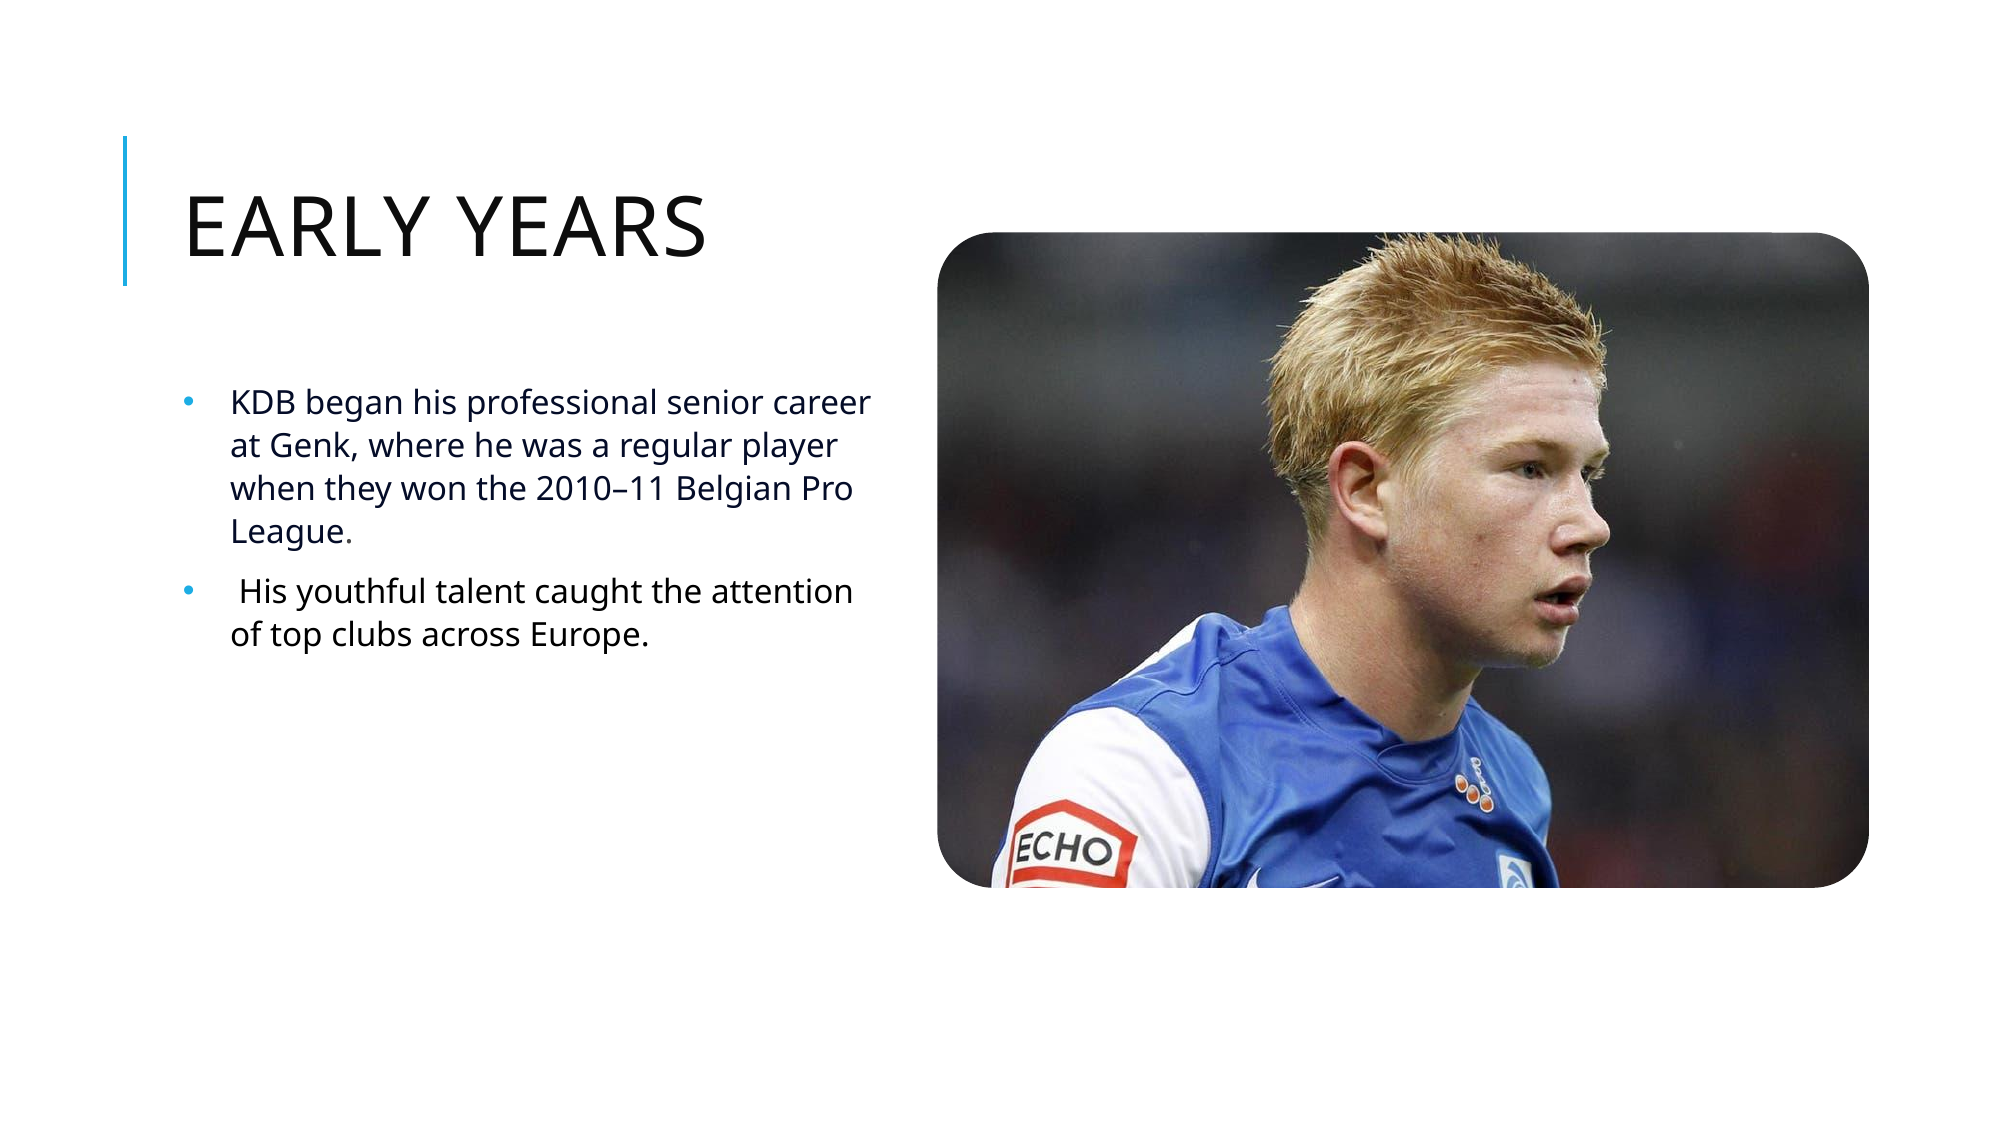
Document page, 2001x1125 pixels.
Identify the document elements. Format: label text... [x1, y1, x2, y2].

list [937, 232, 1870, 889]
title Early years [168, 90, 888, 370]
list KDB began his professional senior career at Genk, where he was a regular player when they won the 2010–11 Belgian Pro League. His youthful talent caught the attention of top clubs across Europe. [168, 370, 888, 988]
